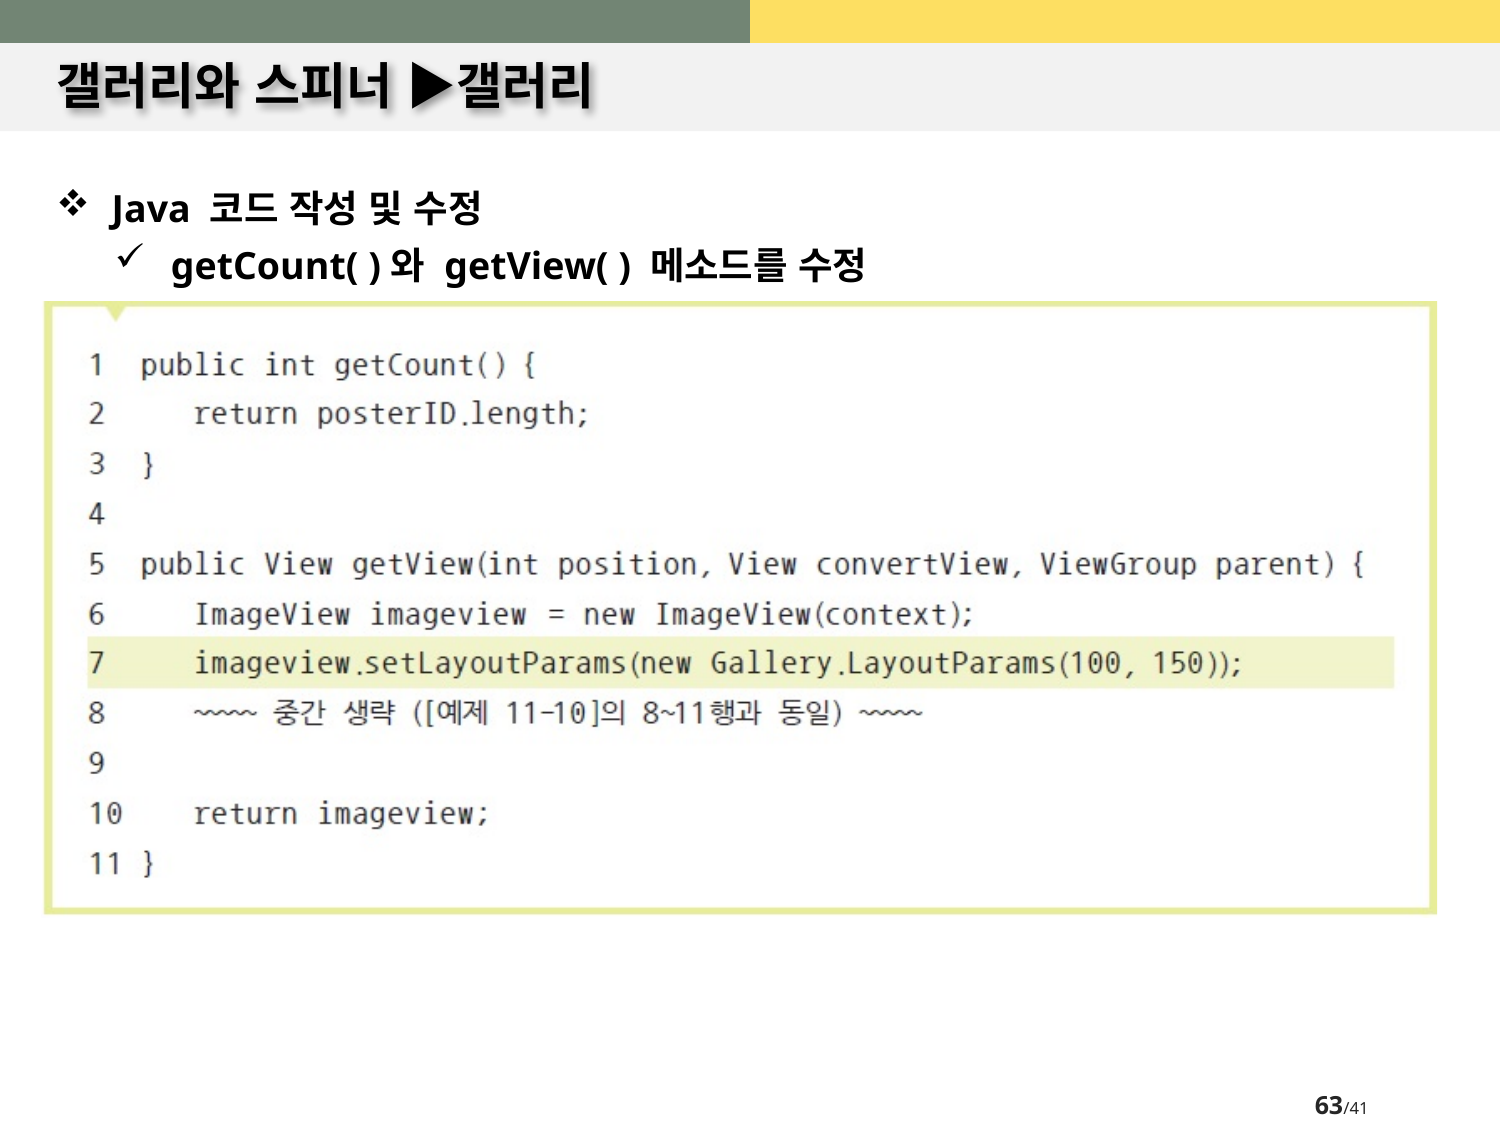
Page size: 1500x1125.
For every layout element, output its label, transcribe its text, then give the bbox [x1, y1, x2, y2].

list Java 코드 작성 및 수정 getCount( )와 getView( ) 메소드를 수정 [41, 172, 1459, 1048]
title 갤러리와 스피너 ▶갤러리 [41, 42, 1459, 128]
picture [40, 301, 1438, 919]
